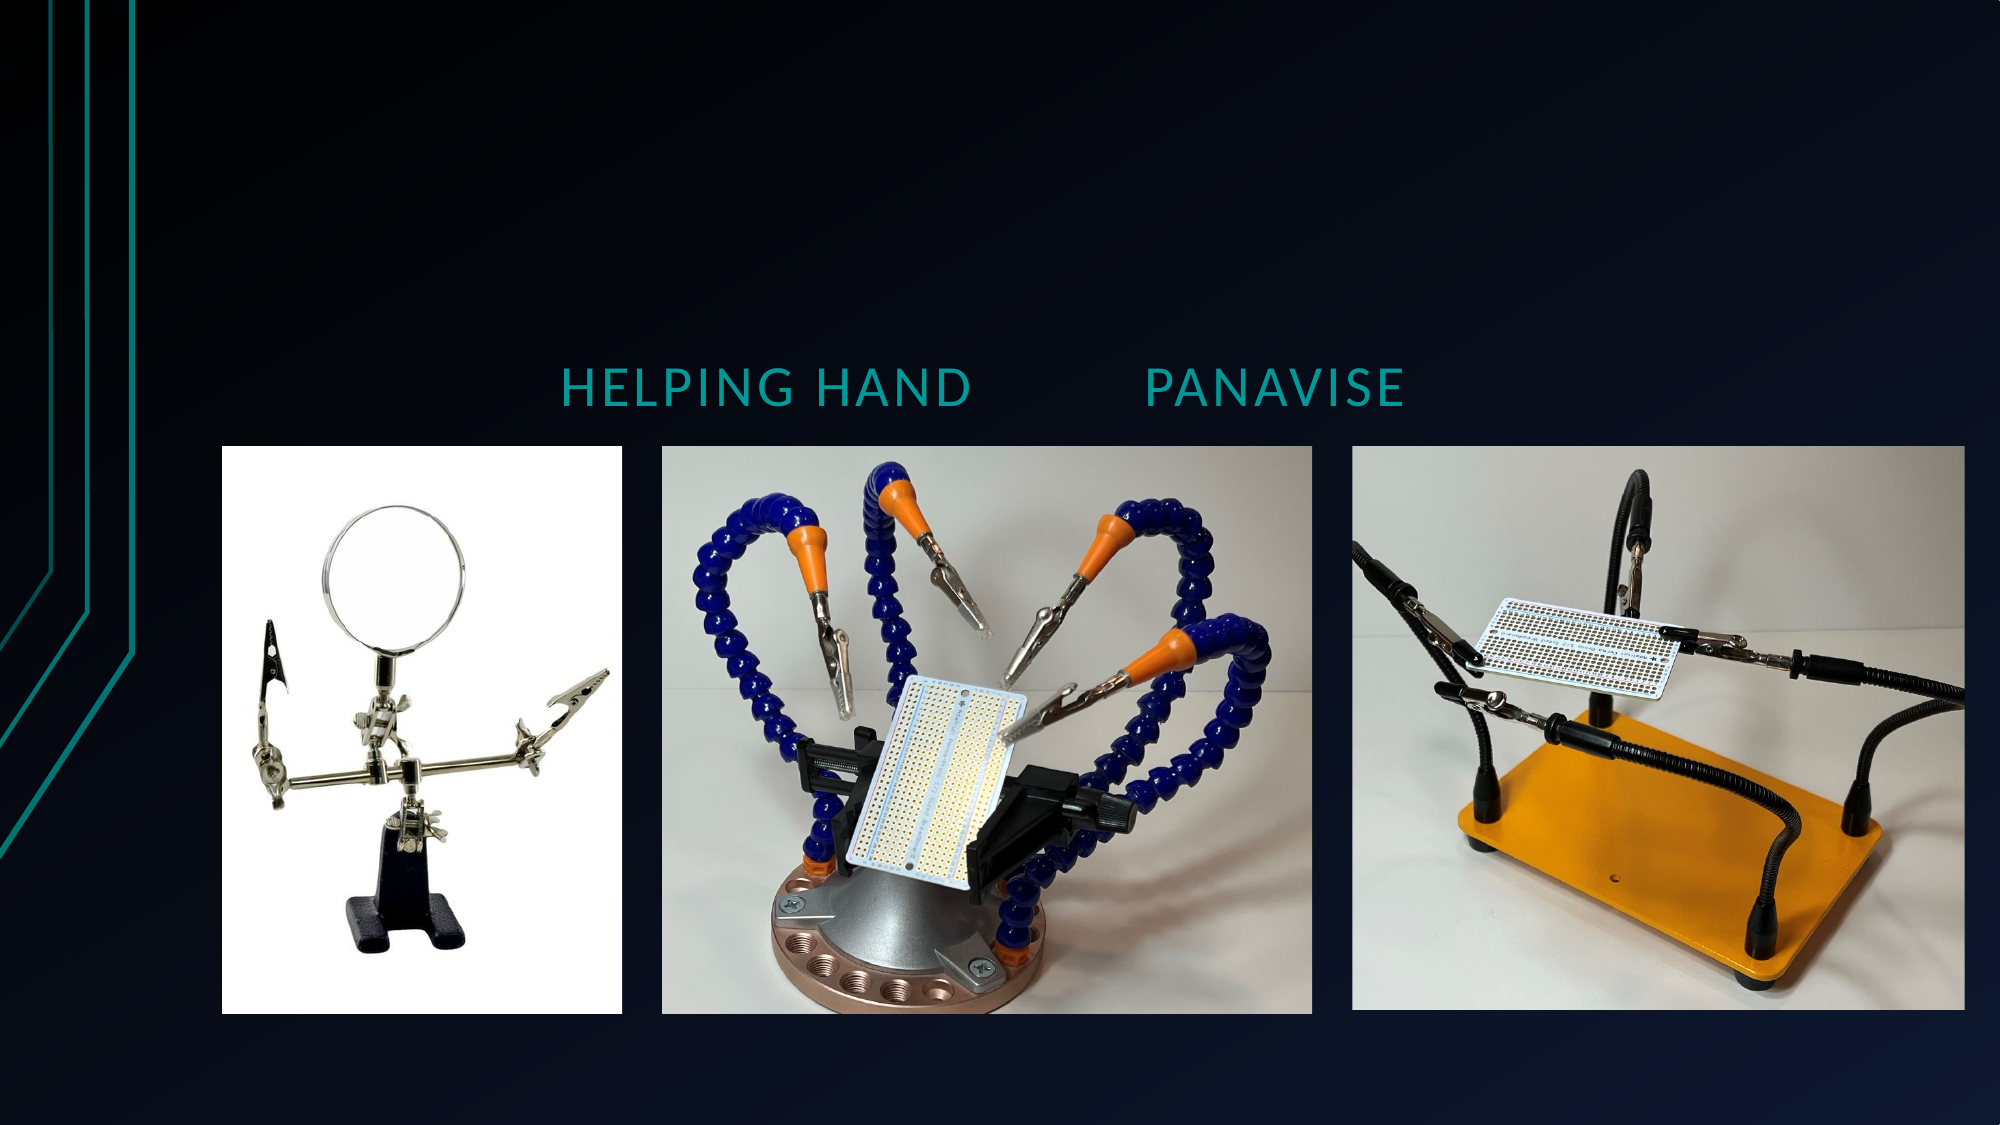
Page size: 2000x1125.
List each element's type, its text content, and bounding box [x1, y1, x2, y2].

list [221, 446, 623, 1014]
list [661, 446, 1313, 1014]
picture [1352, 446, 1965, 1010]
list Panavise [1124, 279, 1500, 430]
list Helping hand [540, 279, 1000, 430]
